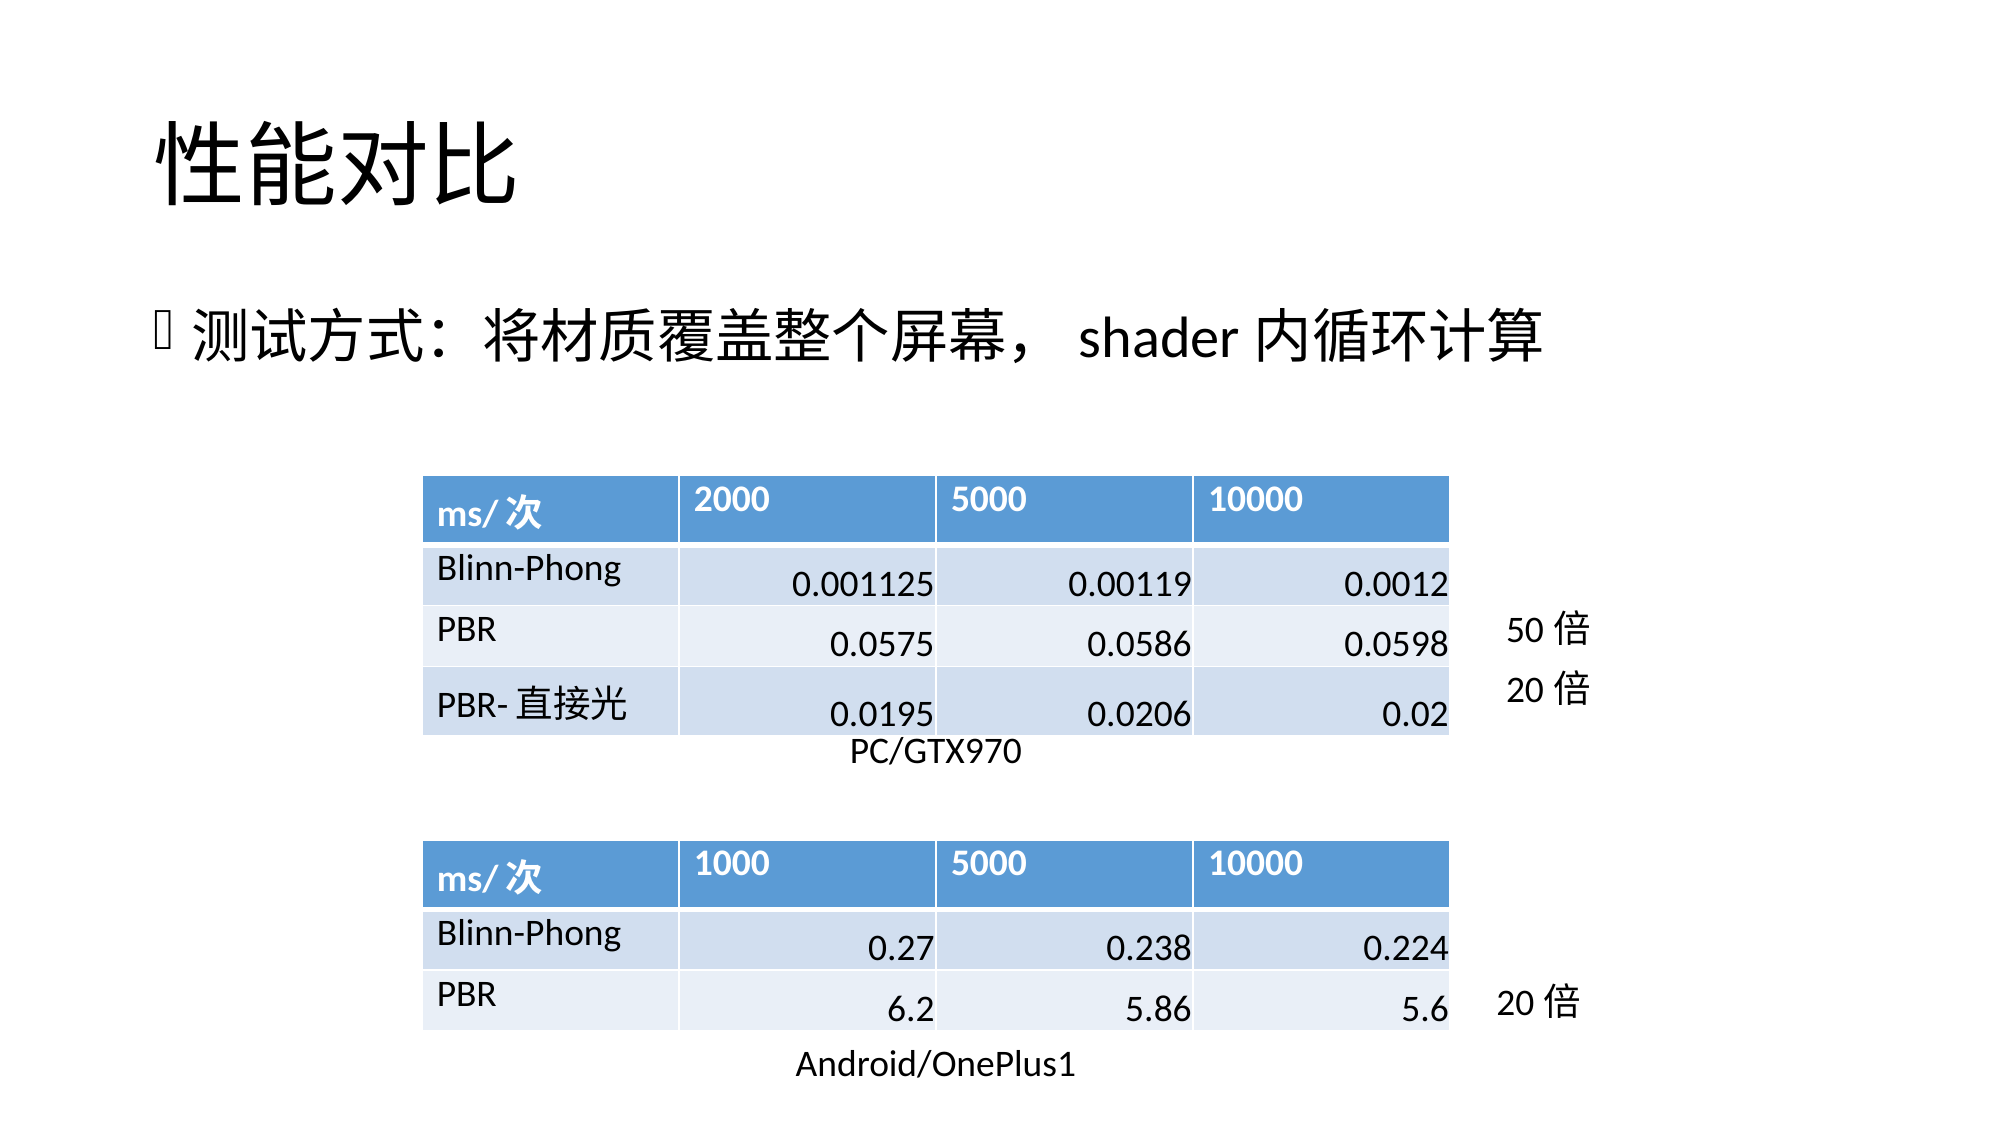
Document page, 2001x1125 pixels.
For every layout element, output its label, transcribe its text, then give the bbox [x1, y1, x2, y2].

table_cell 0.0598 [1194, 606, 1449, 666]
table_header 10000 [1194, 476, 1449, 542]
table_header 1000 [680, 841, 935, 907]
table_header 10000 [1194, 841, 1449, 907]
text_box Android/OnePlus1 [780, 1031, 1092, 1091]
text_box 50倍 [1491, 597, 1606, 658]
table_cell 0.27 [680, 912, 935, 969]
table_header ms/次 [423, 476, 678, 542]
text_box 20倍 [1481, 970, 1596, 1031]
title 性能对比 [138, 60, 1864, 278]
table_header 2000 [680, 476, 935, 542]
table_cell 0.0012 [1194, 548, 1449, 605]
table_header 5000 [937, 841, 1192, 907]
list 测试方式：将材质覆盖整个屏幕，shader内循环计算 [138, 299, 1864, 1014]
table_cell PBR [423, 971, 678, 1030]
table_cell 0.0586 [937, 606, 1192, 666]
table_cell 0.224 [1194, 912, 1449, 969]
table_cell 0.02 [1194, 667, 1449, 735]
table_cell Blinn-Phong [423, 912, 678, 969]
table_cell PBR [423, 606, 678, 666]
text_box PC/GTX970 [835, 718, 1037, 779]
table_cell Blinn-Phong [423, 548, 678, 605]
table_cell 5.86 [937, 971, 1192, 1030]
table_cell 0.0206 [937, 667, 1192, 735]
table_cell 0.001125 [680, 548, 935, 605]
table_cell 0.0195 [680, 667, 935, 735]
table_header ms/次 [423, 841, 678, 907]
table_cell 0.238 [937, 912, 1192, 969]
table_cell 0.00119 [937, 548, 1192, 605]
table_header 5000 [937, 476, 1192, 542]
table_cell 6.2 [680, 971, 935, 1030]
table_cell 0.0575 [680, 606, 935, 666]
table_cell 5.6 [1194, 971, 1449, 1030]
table_cell PBR-直接光 [423, 667, 678, 735]
text_box 20倍 [1491, 658, 1606, 718]
